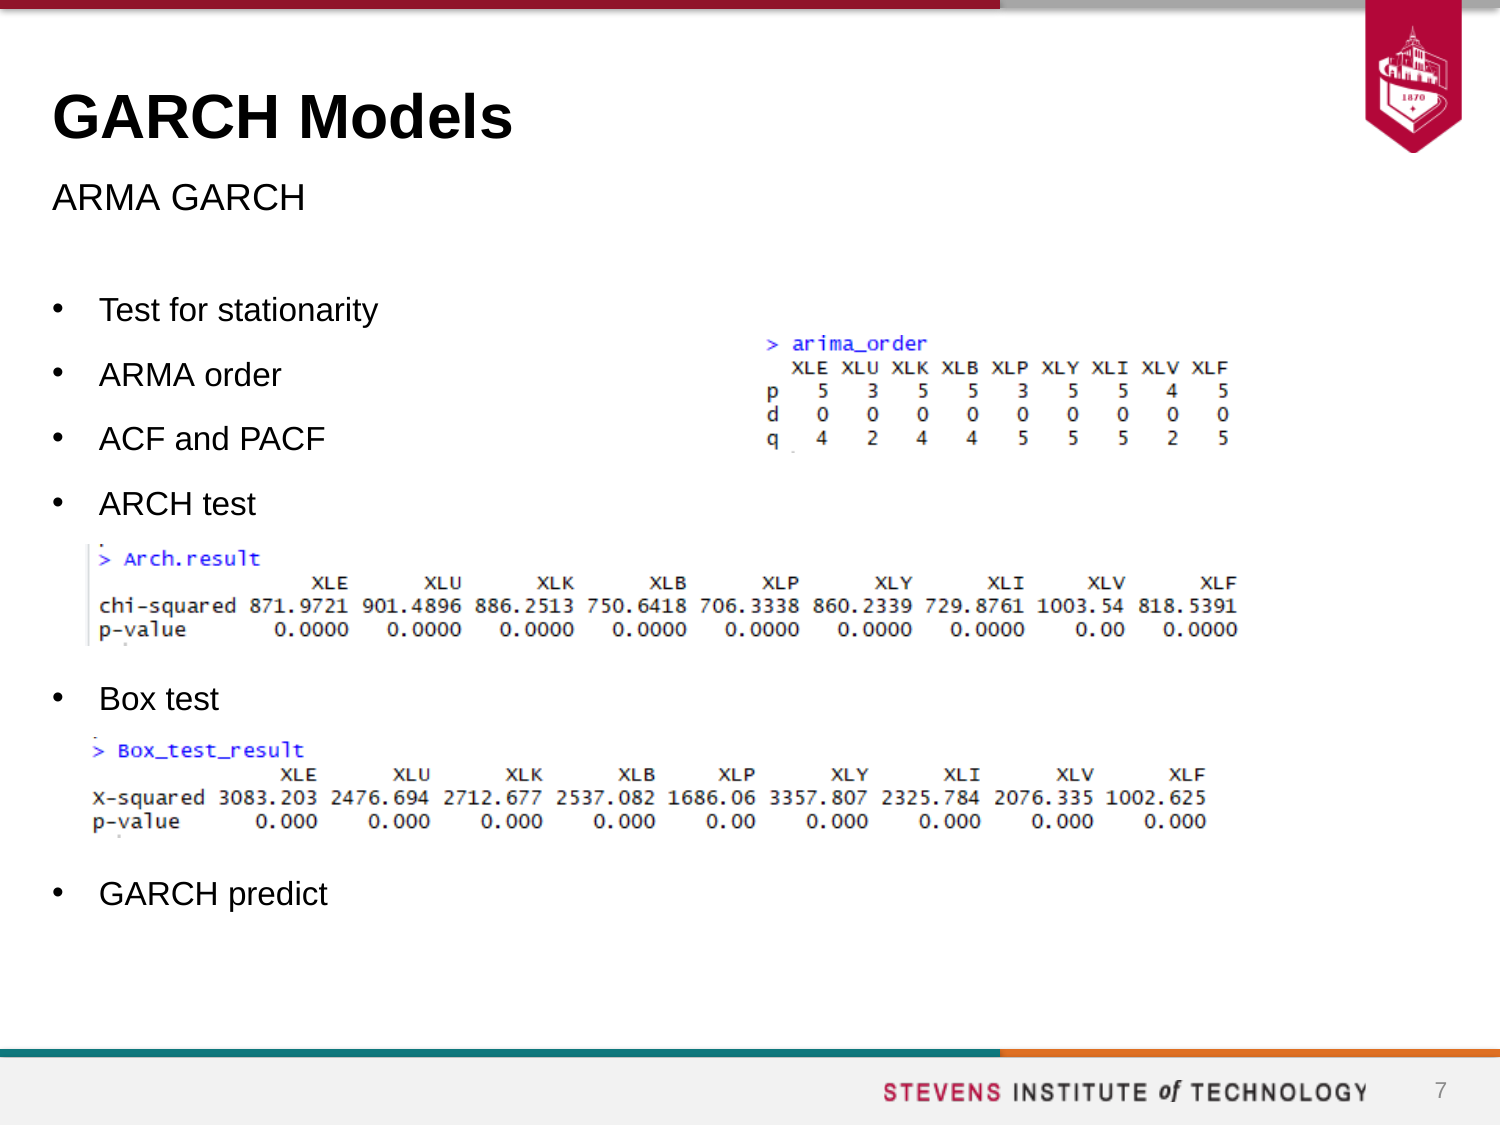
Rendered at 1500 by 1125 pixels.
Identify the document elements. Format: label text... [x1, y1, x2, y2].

picture [758, 335, 1243, 454]
list ARMA GARCH [37, 165, 1463, 232]
title GARCH Models [37, 68, 1236, 157]
picture [85, 544, 1246, 647]
picture [85, 737, 1224, 838]
slide_number 7 [1401, 1059, 1481, 1120]
list Test for stationarity ARMA order ACF and PACF ARCH test Box test GARCH predict [37, 280, 734, 1000]
